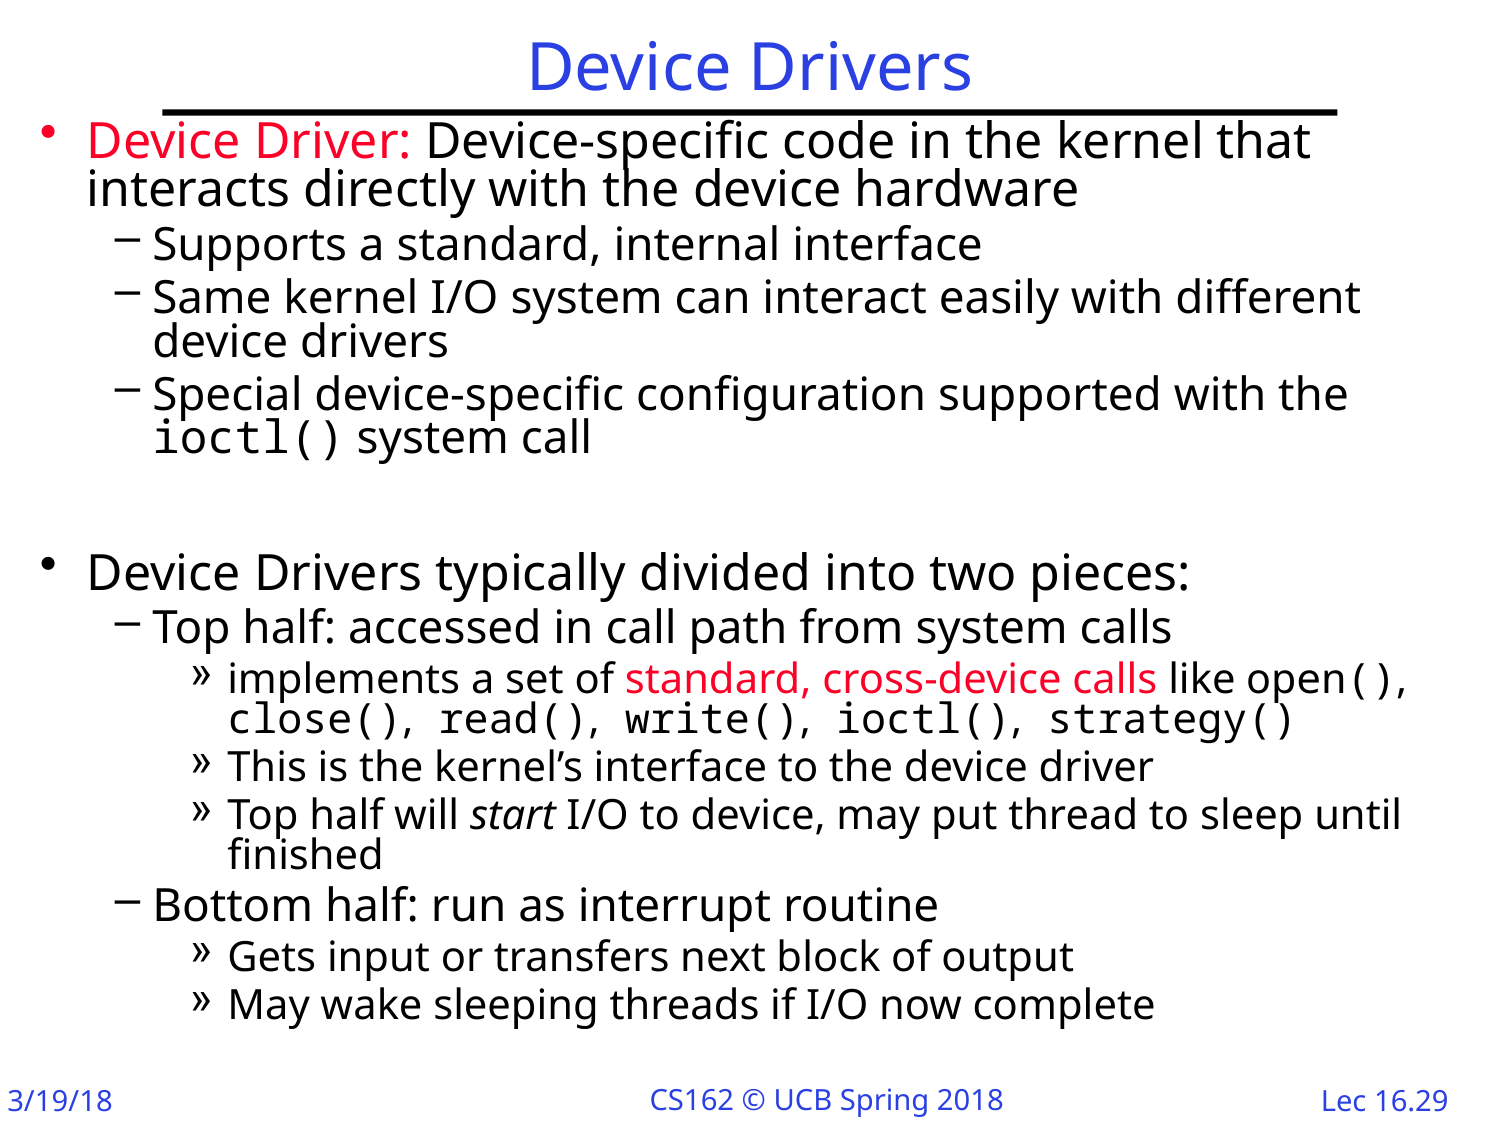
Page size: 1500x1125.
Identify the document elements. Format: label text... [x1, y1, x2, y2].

list Device Driver: Device-specific code in the kernel that interacts directly with the device hardware Supports a standard, internal interface Same kernel I/O system can interact easily with different device drivers Special device-specific configuration supported with the ioctl() system call Device Drivers typically divided into two pieces: Top half: accessed in call path from system calls implements a set of standard, cross-device calls like open(), close(), read(), write(), ioctl(), strategy() This is the kernel’s interface to the device driver Top half will start I/O to device, may put thread to sleep until finished Bottom half: run as interrupt routine Gets input or transfers next block of output May wake sleeping threads if I/O now complete [24, 112, 1463, 1100]
title Device Drivers [162, 24, 1338, 112]
